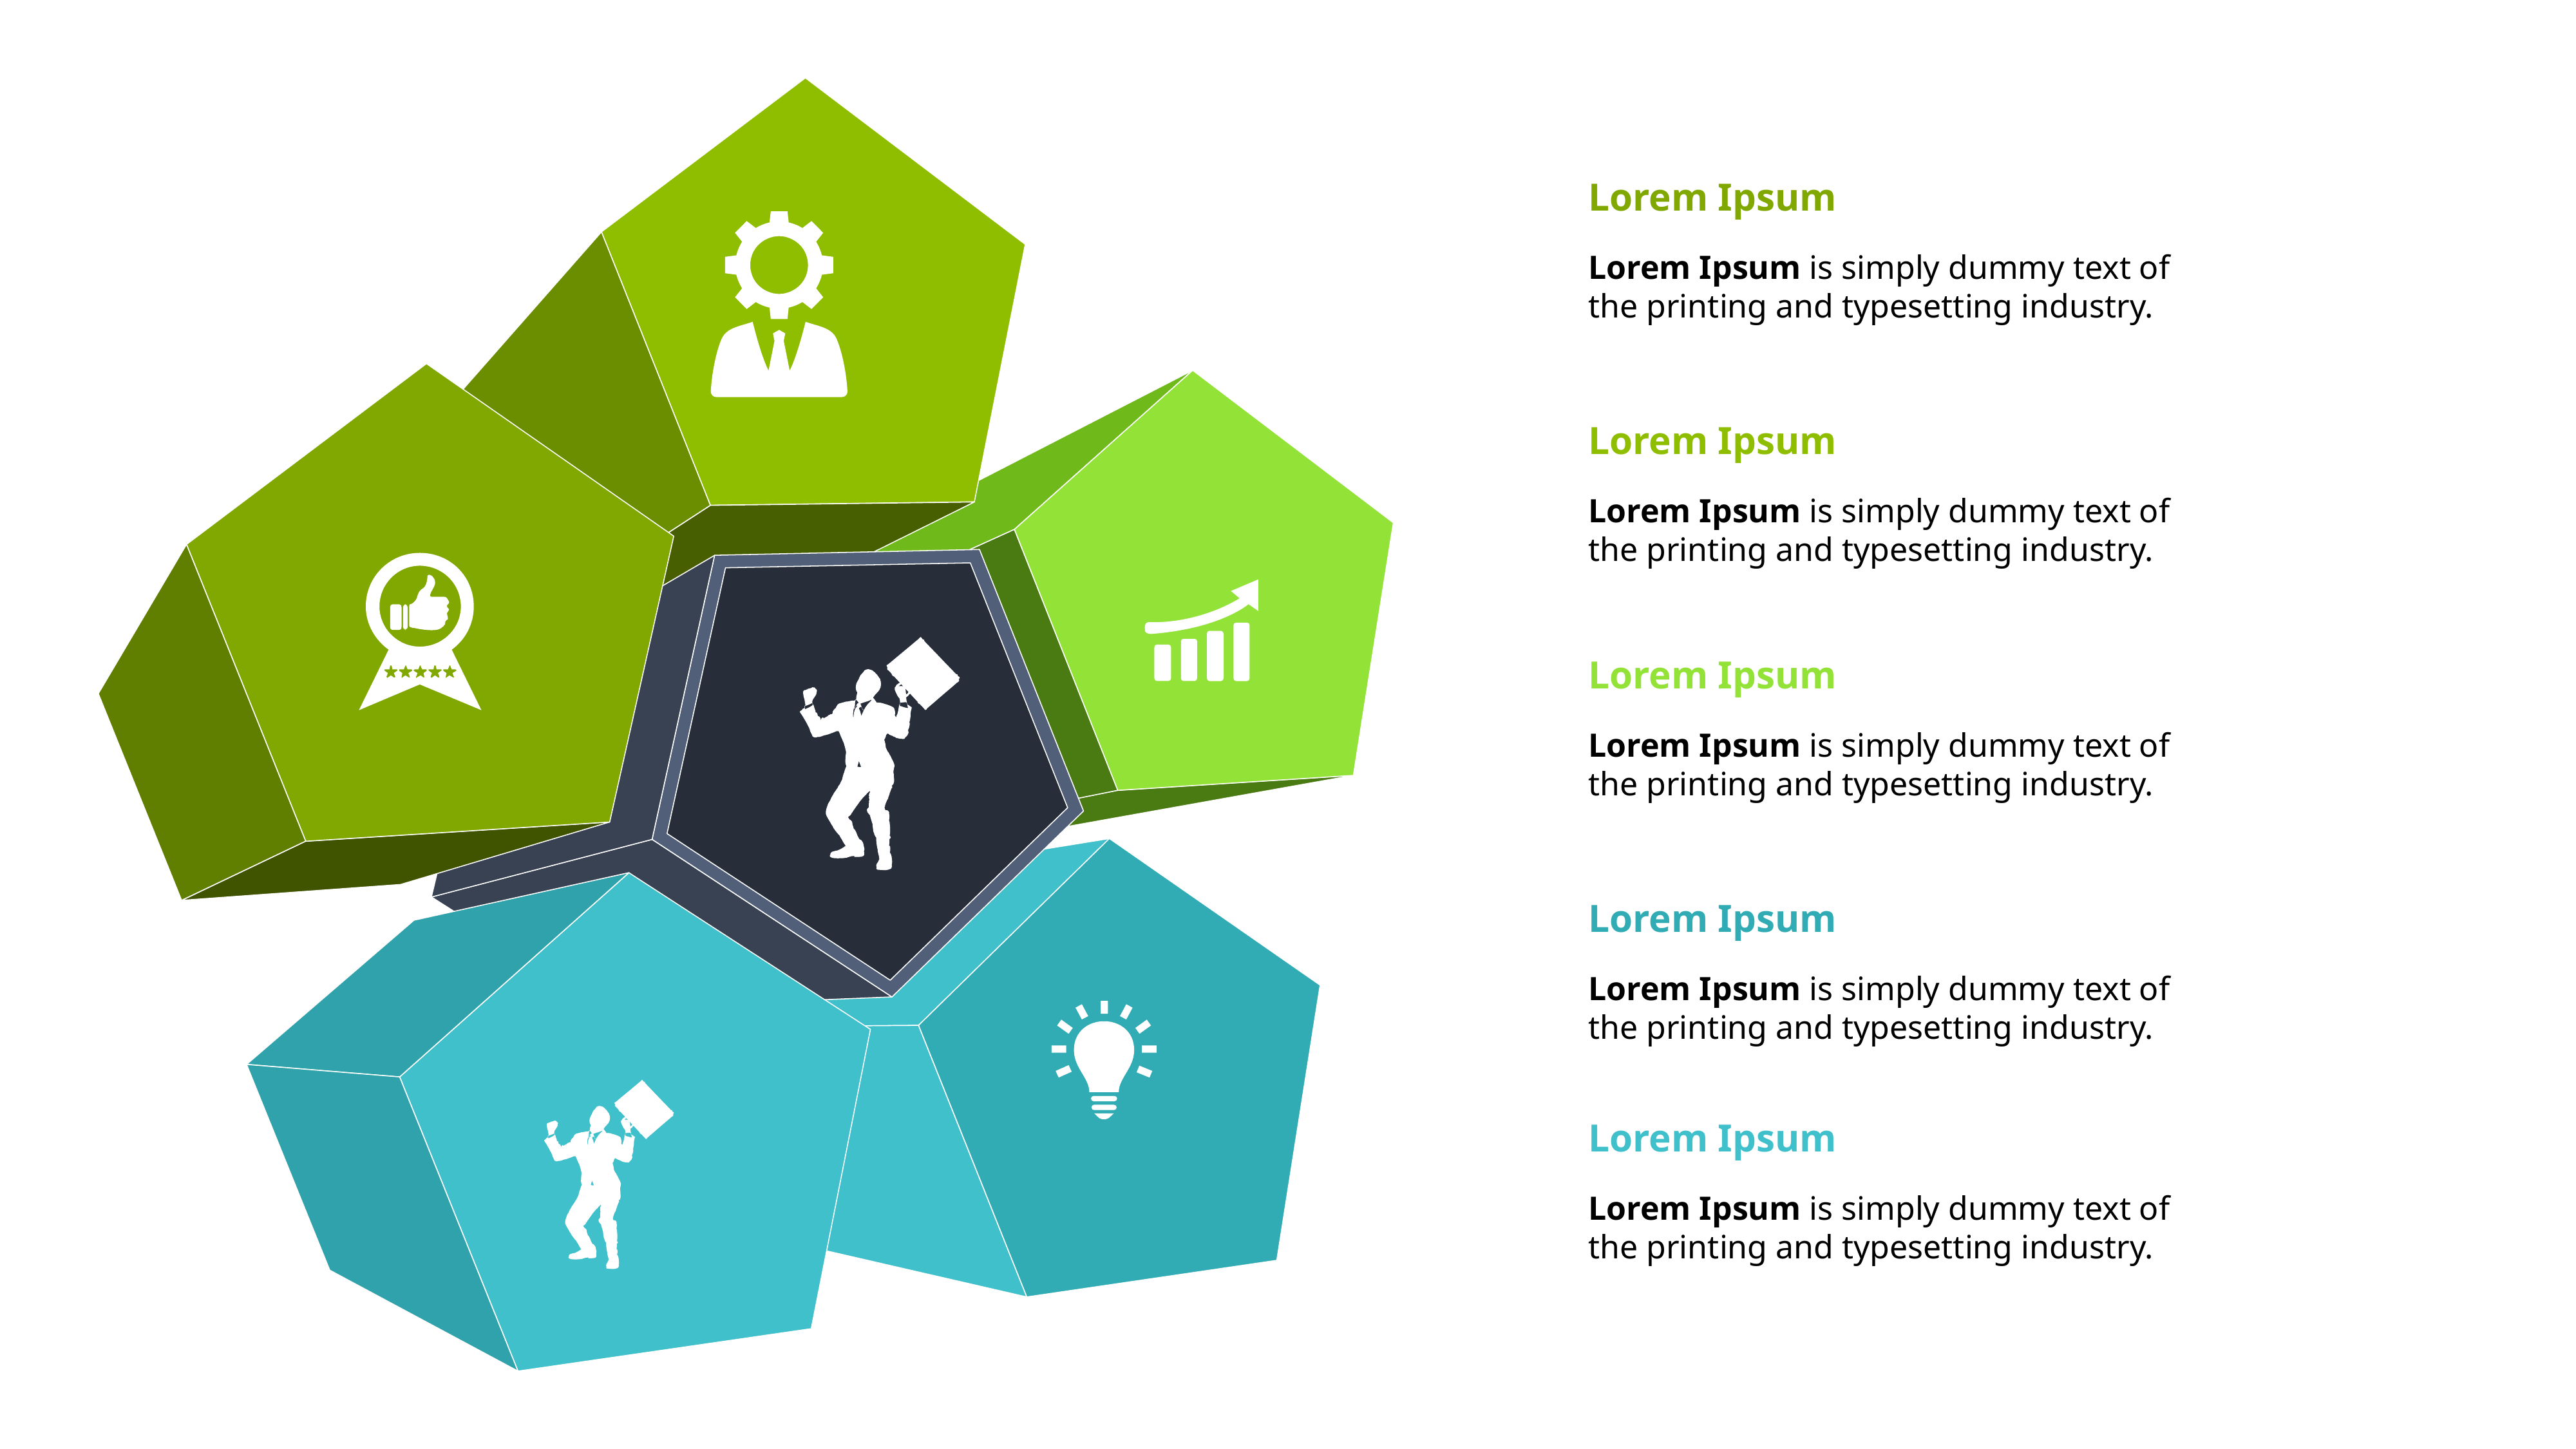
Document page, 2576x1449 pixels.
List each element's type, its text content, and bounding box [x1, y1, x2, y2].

text_box Lorem Ipsum is simply dummy text of the printing and typesetting industry. [1578, 719, 2235, 807]
text_box Lorem Ipsum is simply dummy text of the printing and typesetting industry. [1578, 485, 2235, 573]
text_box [1144, 579, 1258, 681]
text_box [799, 639, 960, 871]
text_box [544, 1082, 674, 1269]
text_box Lorem Ipsum [1578, 1110, 2316, 1164]
text_box Lorem Ipsum [1578, 412, 2316, 467]
text_box Lorem Ipsum [1578, 646, 2316, 701]
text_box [246, 873, 871, 1372]
text_box Lorem Ipsum is simply dummy text of the printing and typesetting industry. [1578, 1183, 2235, 1270]
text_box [674, 549, 1084, 1009]
text_box Lorem Ipsum is simply dummy text of the printing and typesetting industry. [1578, 242, 2235, 329]
text_box Lorem Ipsum [1578, 889, 2316, 945]
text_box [871, 858, 1320, 1297]
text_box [1026, 370, 1394, 858]
text_box Lorem Ipsum is simply dummy text of the printing and typesetting industry. [1578, 963, 2235, 1050]
text_box Lorem Ipsum [1578, 168, 2316, 223]
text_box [98, 363, 674, 901]
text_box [399, 77, 1026, 549]
